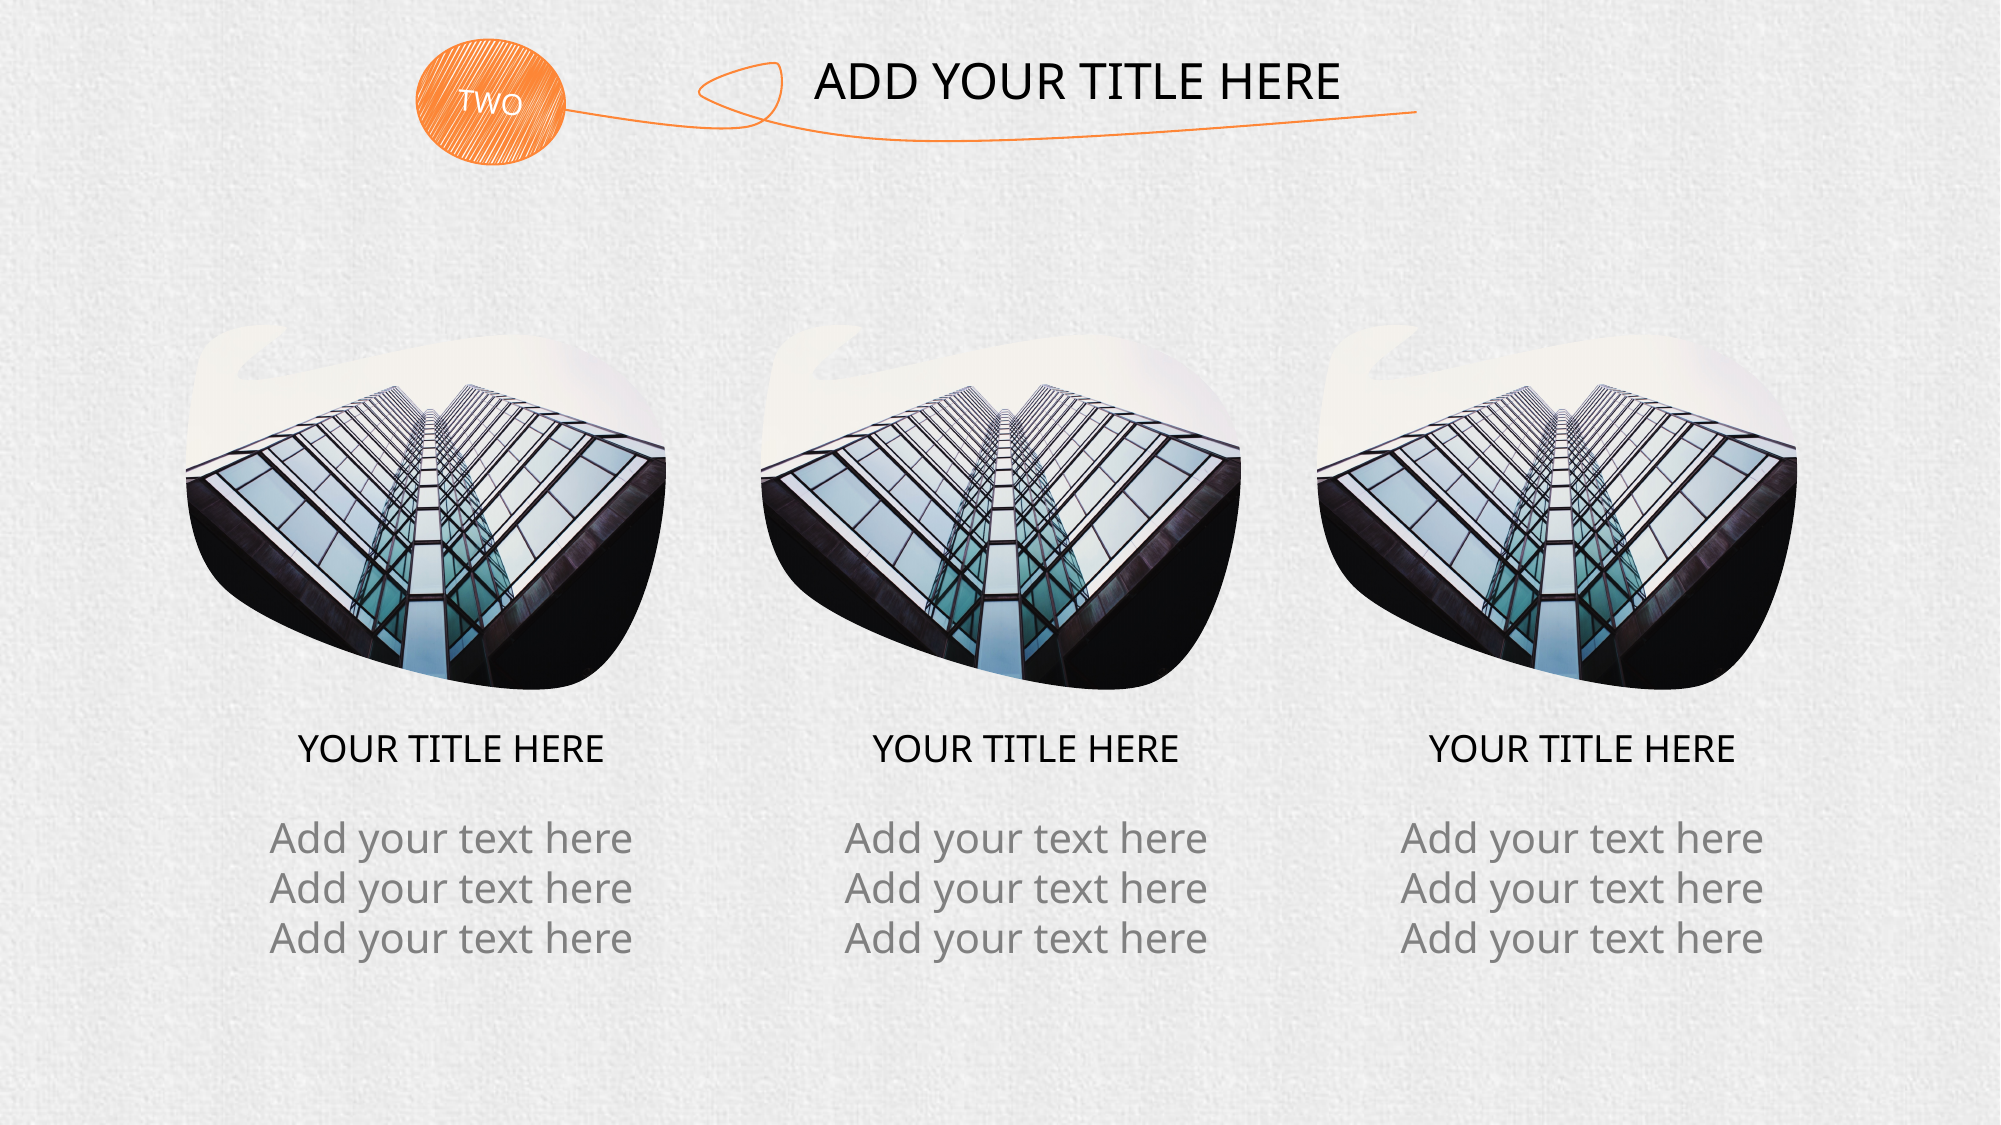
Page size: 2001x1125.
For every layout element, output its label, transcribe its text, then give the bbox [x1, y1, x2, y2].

picture [0, 0, 2001, 1125]
text_box [184, 323, 667, 691]
text_box [1316, 323, 1799, 691]
text_box YOUR TITLE HERE [857, 717, 1195, 777]
text_box YOUR TITLE HERE [282, 717, 620, 777]
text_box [416, 39, 1417, 165]
text_box Add your text here Add your text here Add your text here [1368, 804, 1798, 970]
text_box [759, 323, 1242, 691]
text_box YOUR TITLE HERE [1414, 717, 1752, 777]
text_box Add your text here Add your text here Add your text here [812, 804, 1241, 970]
text_box Add your text here Add your text here Add your text here [237, 804, 666, 970]
